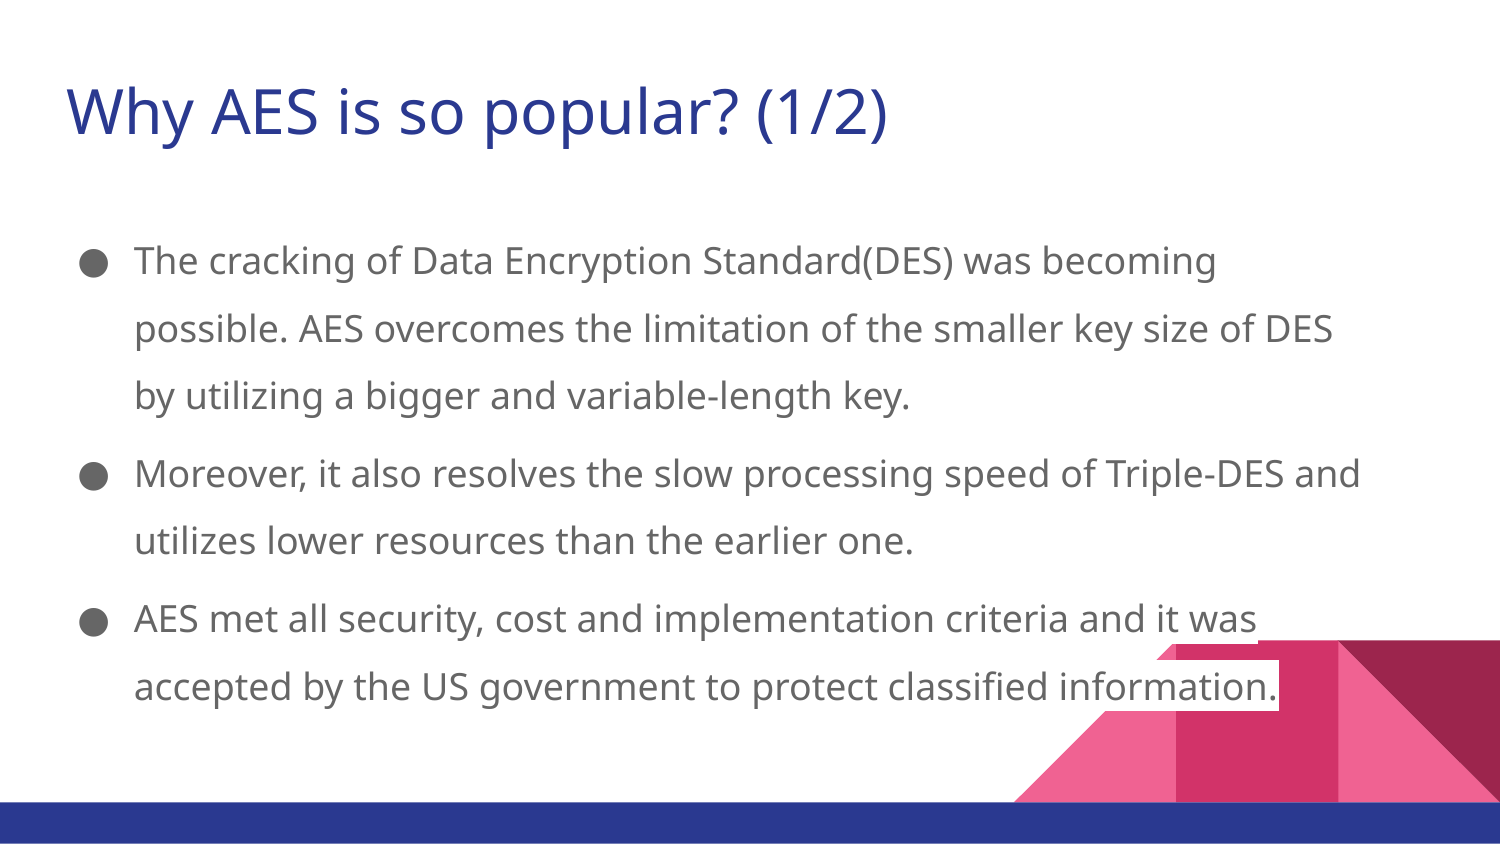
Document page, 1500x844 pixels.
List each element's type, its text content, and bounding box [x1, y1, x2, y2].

list The cracking of Data Encryption Standard(DES) was becoming possible. AES overcomes the limitation of the smaller key size of DES by utilizing a bigger and variable-length key. Moreover, it also resolves the slow processing speed of Triple-DES and utilizes lower resources than the earlier one. AES met all security, cost and implementation criteria and it was accepted by the US government to protect classified information. [43, 199, 1393, 763]
title Why AES is so popular? (1/2) [51, 56, 1449, 157]
